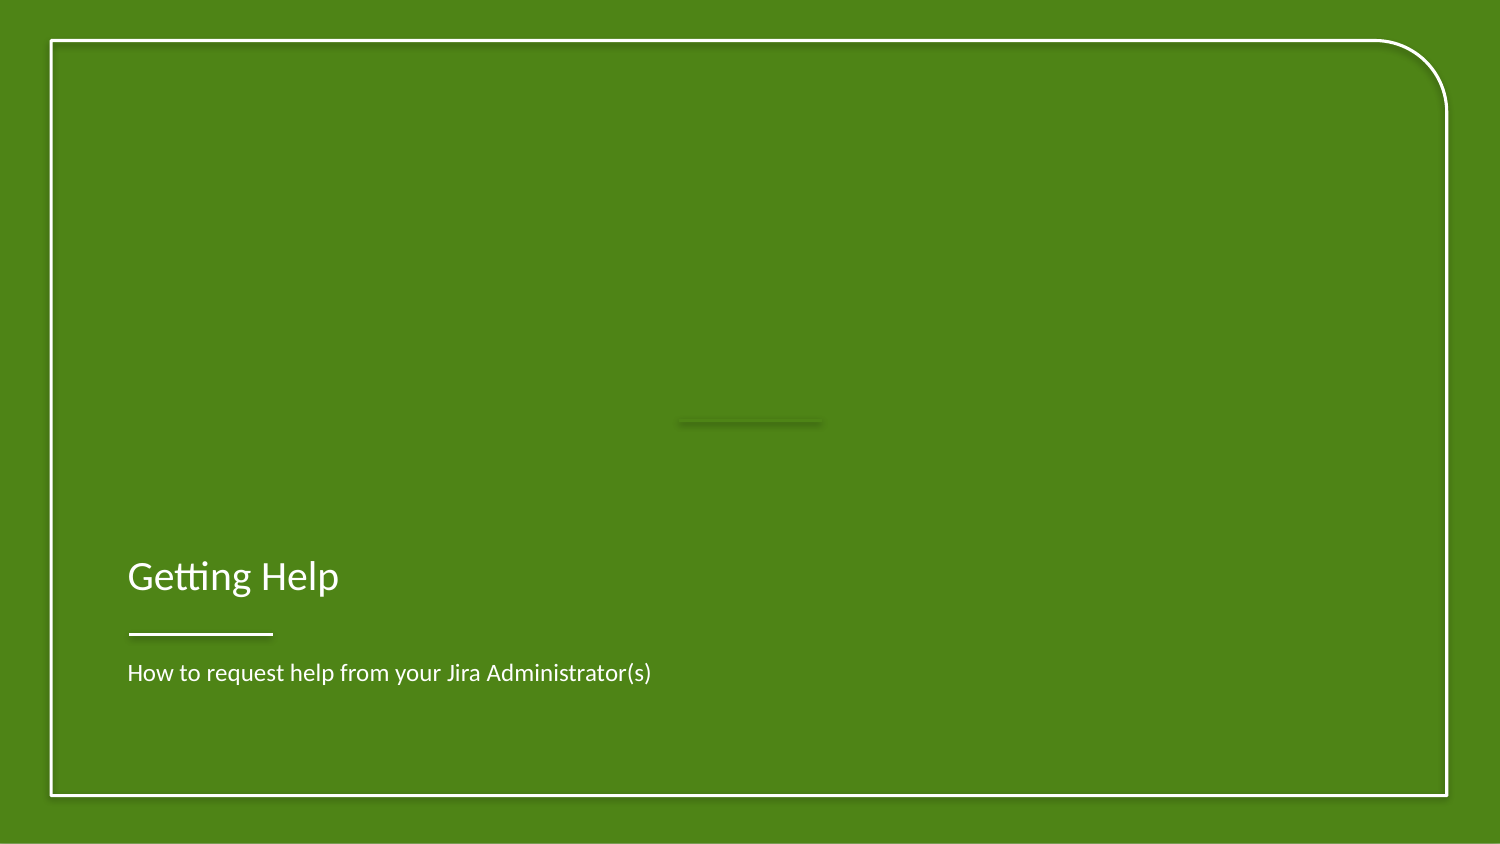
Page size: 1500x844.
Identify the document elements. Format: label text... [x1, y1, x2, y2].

subtitle How to request help from your Jira Administrator(s) [112, 649, 1388, 747]
title Getting Help [112, 541, 1388, 635]
